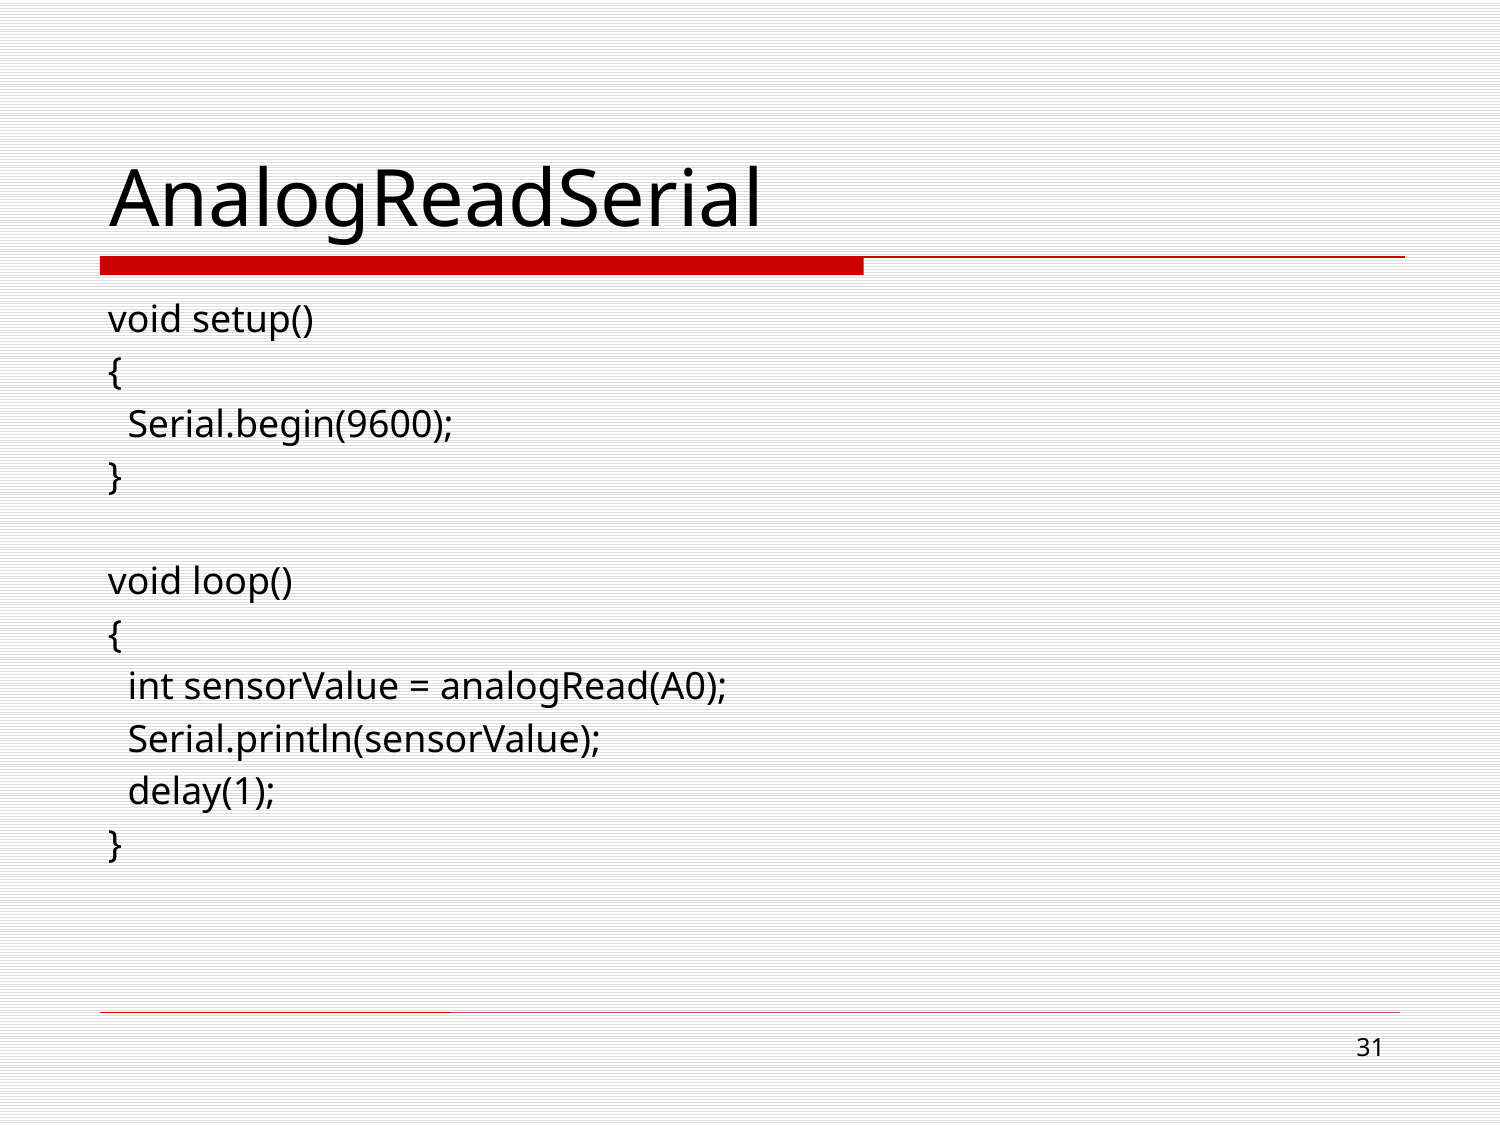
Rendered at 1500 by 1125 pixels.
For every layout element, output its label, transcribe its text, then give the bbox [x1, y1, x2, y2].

title AnalogReadSerial [94, 50, 1407, 250]
slide_number 31 [1074, 1024, 1400, 1103]
list void setup() { Serial.begin(9600); } void loop() { int sensorValue = analogRead(A0); Serial.println(sensorValue); delay(1); } [92, 287, 1406, 988]
